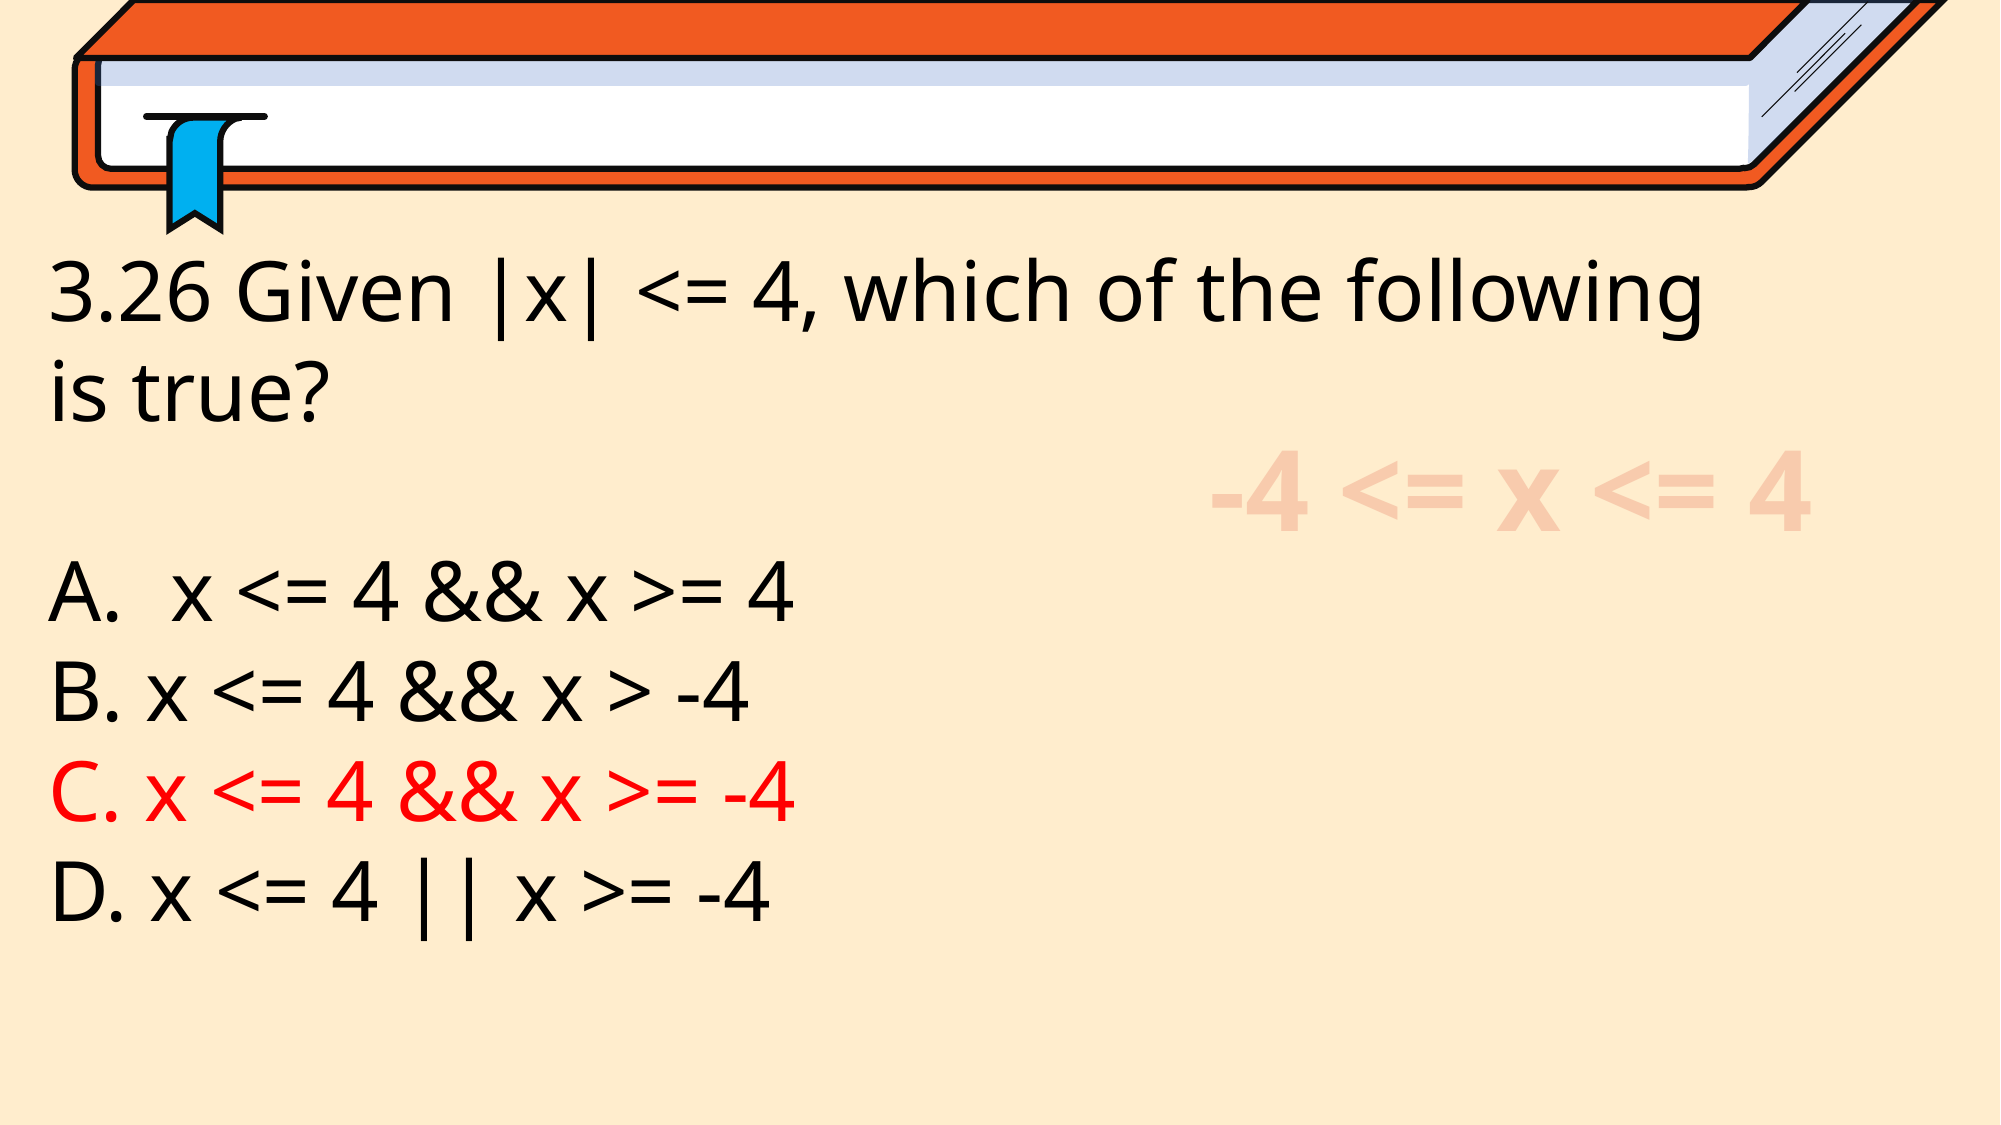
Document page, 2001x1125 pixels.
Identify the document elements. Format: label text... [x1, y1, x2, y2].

text_box -4 <= x <= 4 [1027, 410, 1828, 561]
text_box 3.26 Given |x| <= 4, which of the following is true? x <= 4 && x >= 4 B. x <= 4 && x > -4 C. x <= 4 && x >= -4 D. x <= 4 || x >= -4 [33, 230, 1967, 946]
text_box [74, 0, 1944, 230]
